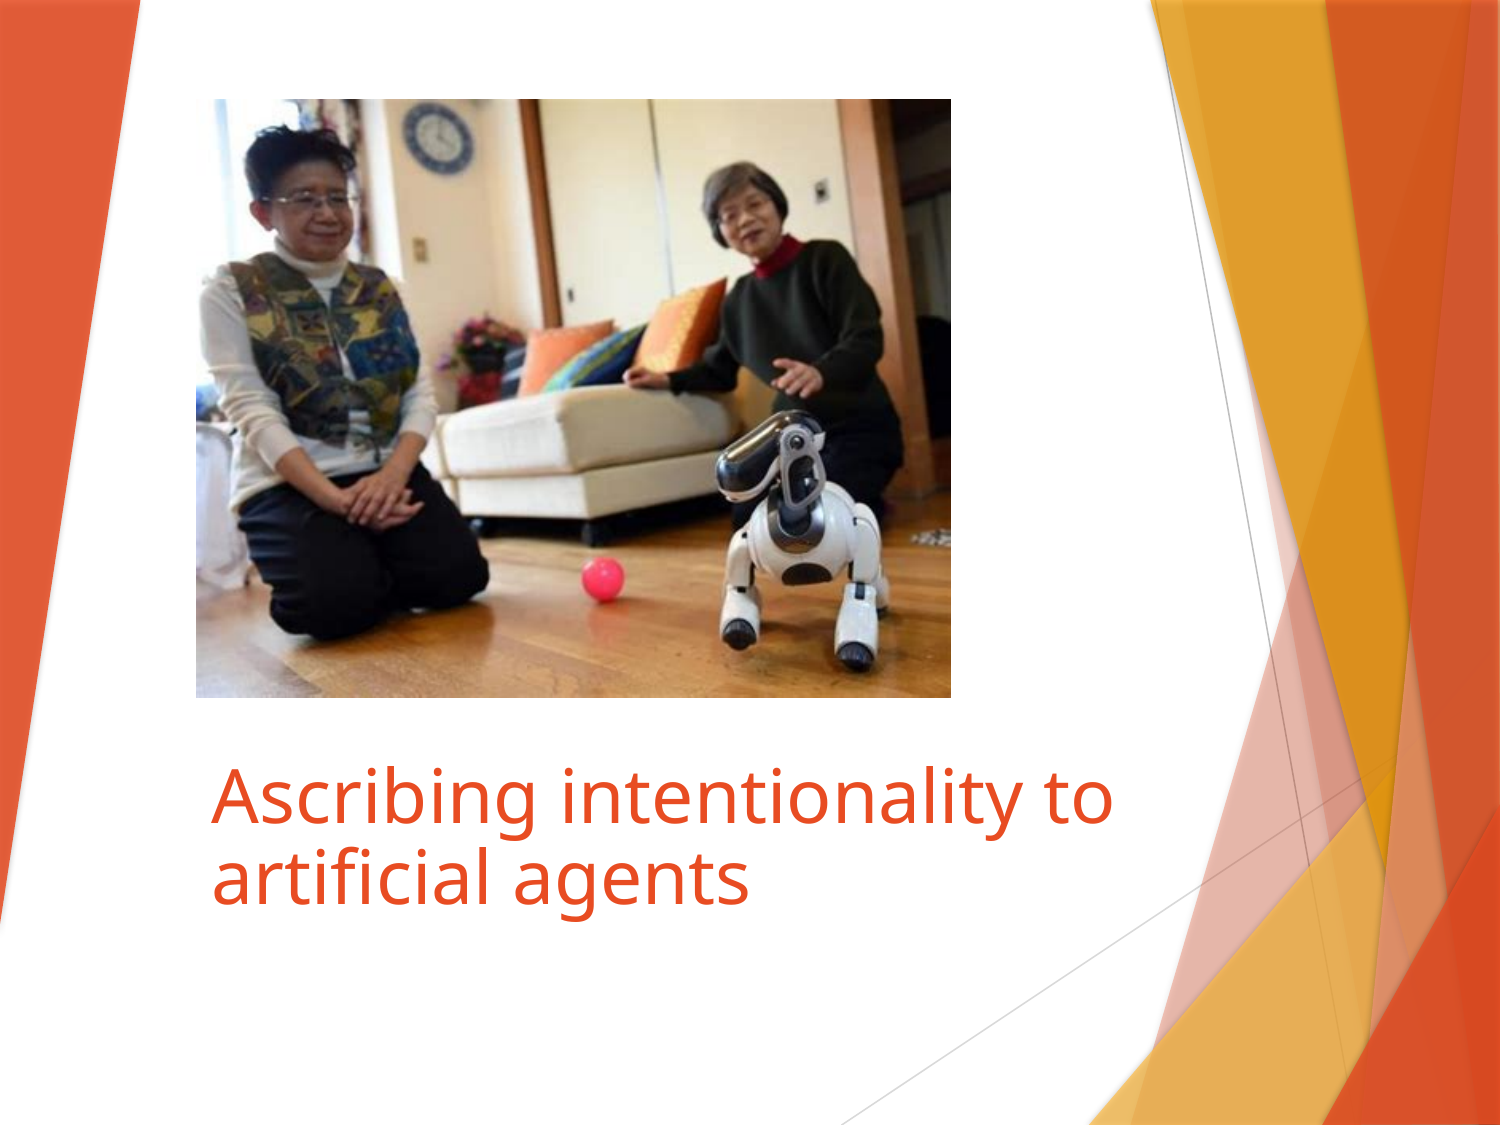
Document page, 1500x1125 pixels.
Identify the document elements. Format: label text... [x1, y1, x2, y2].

title Ascribing intentionality to artificial agents [196, 750, 1141, 929]
picture [196, 99, 952, 698]
